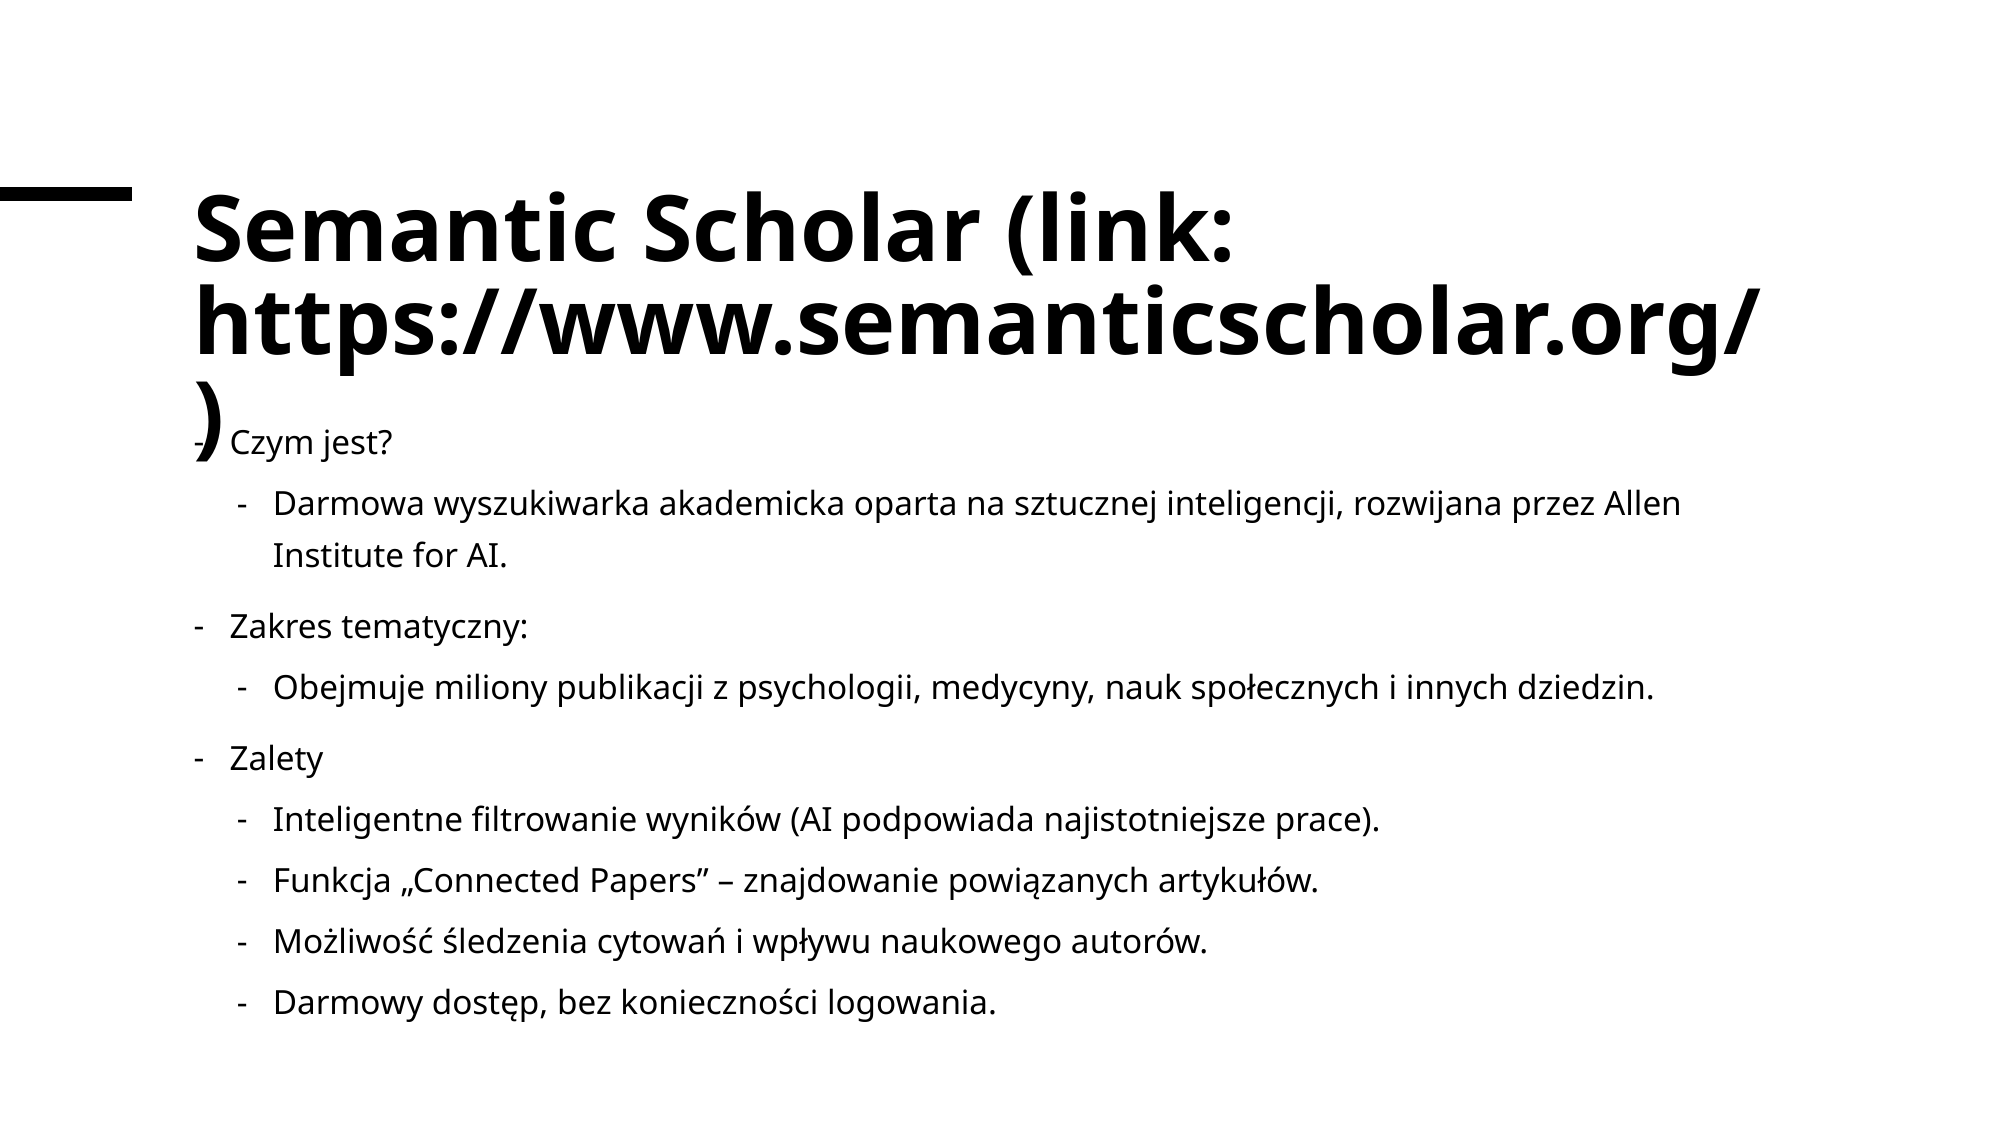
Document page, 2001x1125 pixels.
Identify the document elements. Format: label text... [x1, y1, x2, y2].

list Czym jest? Darmowa wyszukiwarka akademicka oparta na sztucznej inteligencji, rozwijana przez Allen Institute for AI. Zakres tematyczny: Obejmuje miliony publikacji z psychologii, medycyny, nauk społecznych i innych dziedzin. Zalety Inteligentne filtrowanie wyników (AI podpowiada najistotniejsze prace). Funkcja „Connected Papers” – znajdowanie powiązanych artykułów. Możliwość śledzenia cytowań i wpływu naukowego autorów. Darmowy dostęp, bez konieczności logowania. [178, 401, 1807, 1032]
title Semantic Scholar (link: https://www.semanticscholar.org/) [178, 178, 1807, 392]
